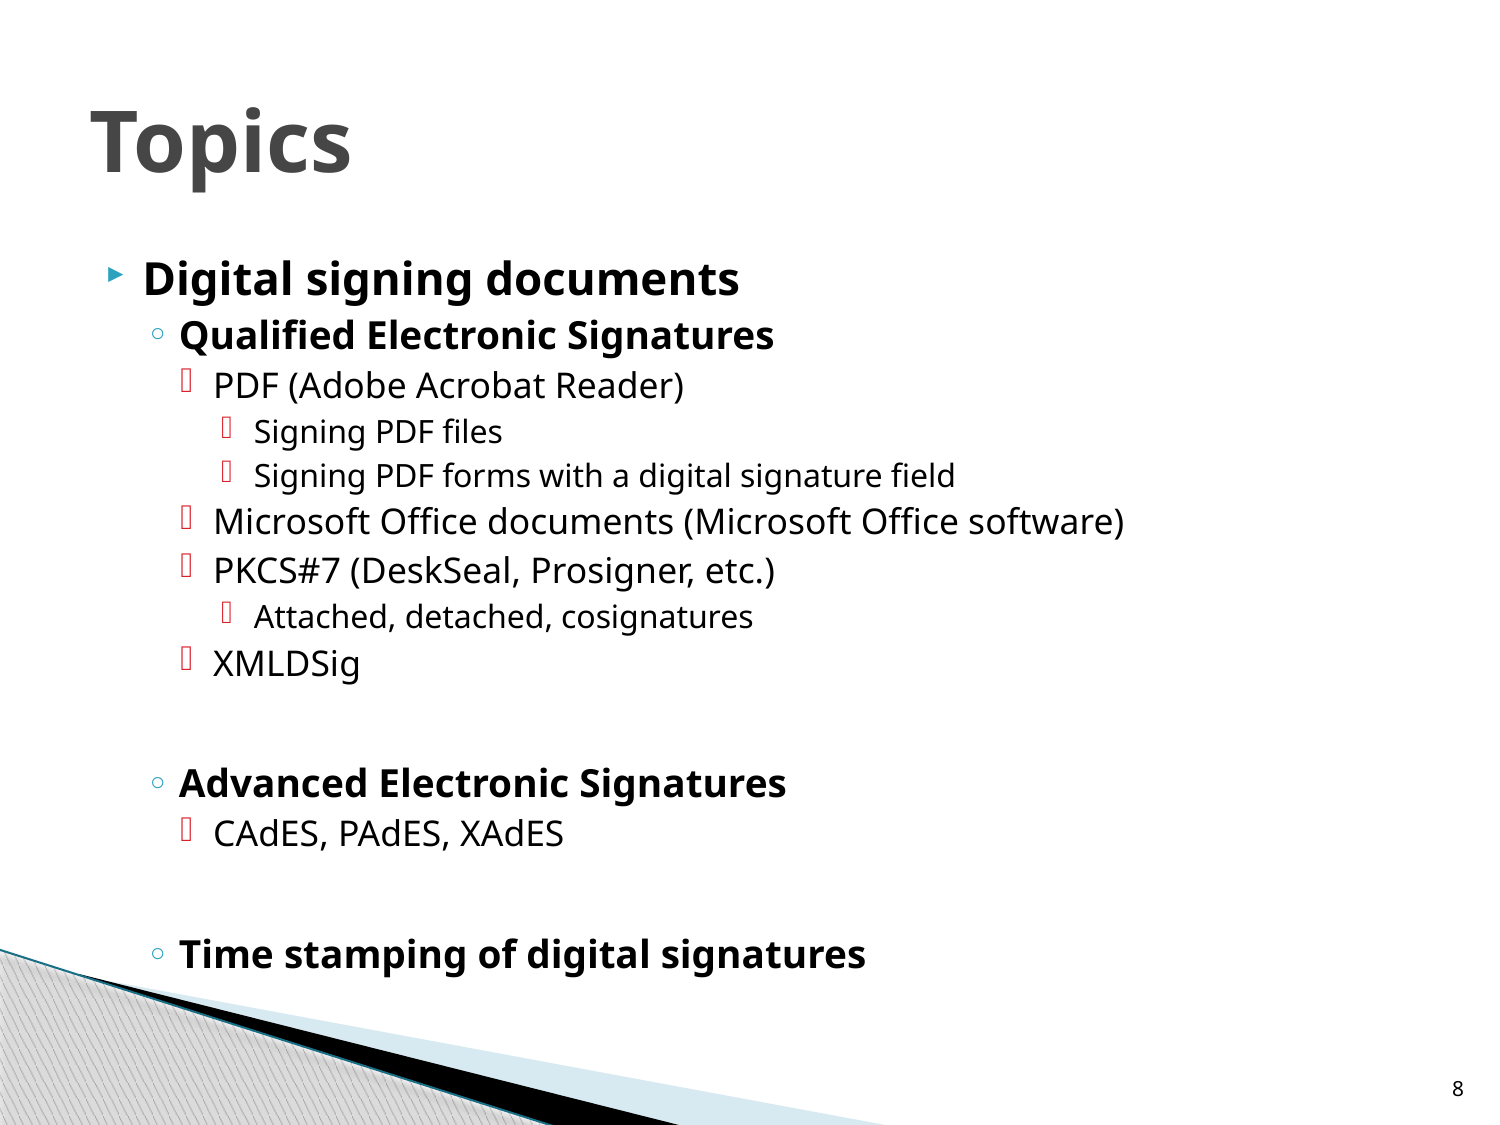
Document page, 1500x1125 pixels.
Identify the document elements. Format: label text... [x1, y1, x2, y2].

slide_number 8 [1418, 1051, 1479, 1112]
list Digital signing documents Qualified Electronic Signatures PDF (Adobe Acrobat Reader) Signing PDF files Signing PDF forms with a digital signature field Microsoft Office documents (Microsoft Office software) PKCS#7 (DeskSeal, Prosigner, etc.) Attached, detached, cosignatures XMLDSig Advanced Electronic Signatures CAdES, PAdES, XAdES Time stamping of digital signatures [75, 243, 1425, 986]
title Topics [75, 45, 1425, 233]
